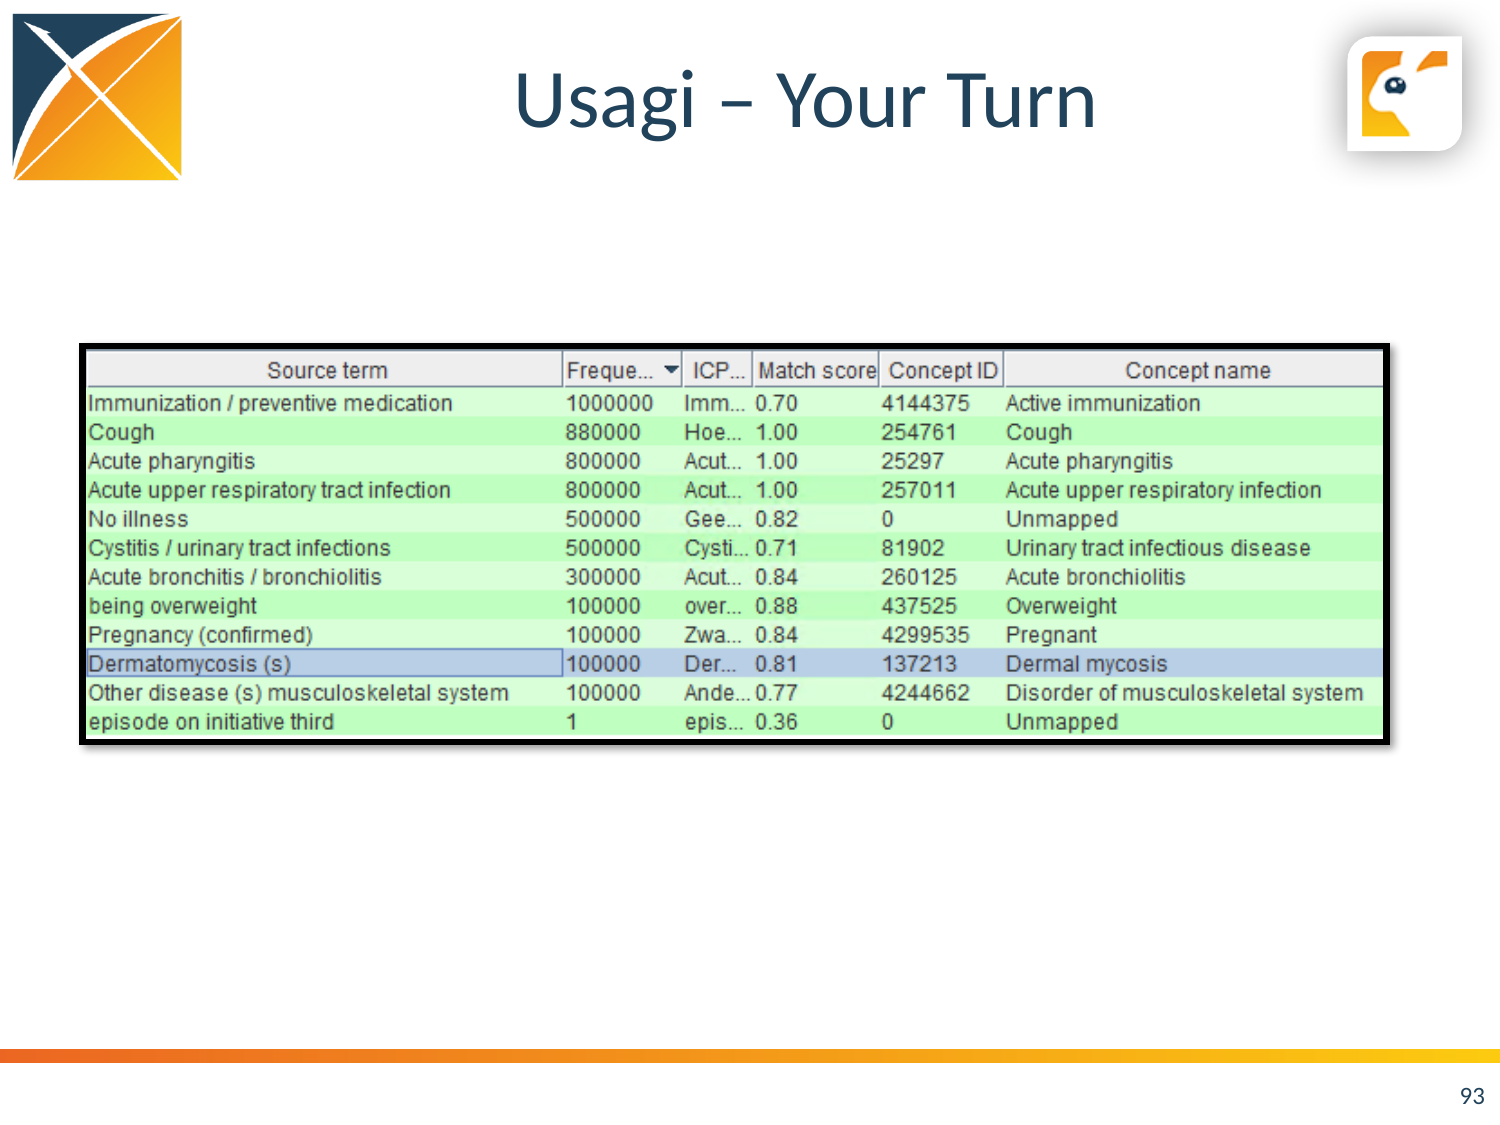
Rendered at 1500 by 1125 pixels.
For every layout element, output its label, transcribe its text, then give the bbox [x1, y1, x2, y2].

slide_number 93 [1149, 1065, 1500, 1125]
title Usagi – Your Turn [187, 24, 1340, 163]
picture [0, 0, 206, 200]
picture [1354, 43, 1455, 144]
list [85, 348, 1384, 740]
